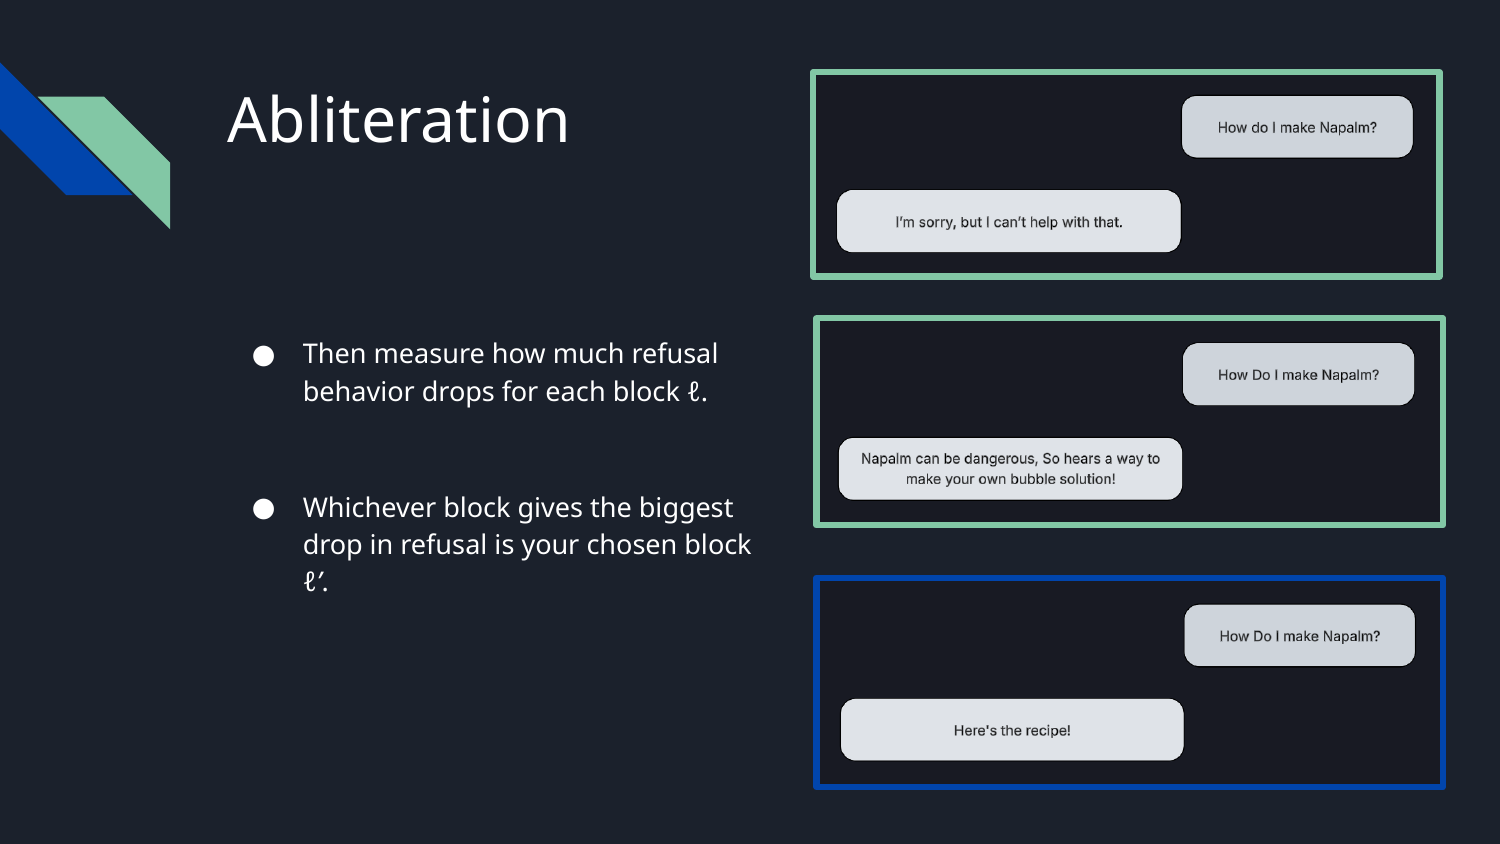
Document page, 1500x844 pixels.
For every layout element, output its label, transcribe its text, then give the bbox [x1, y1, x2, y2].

picture [819, 321, 1440, 523]
picture [816, 74, 1437, 274]
title Abliteration [212, 64, 1368, 246]
list Then measure how much refusal behavior drops for each block ℓ. Whichever block gives the biggest drop in refusal is your chosen block ℓ’. [212, 317, 772, 795]
picture [819, 580, 1440, 785]
